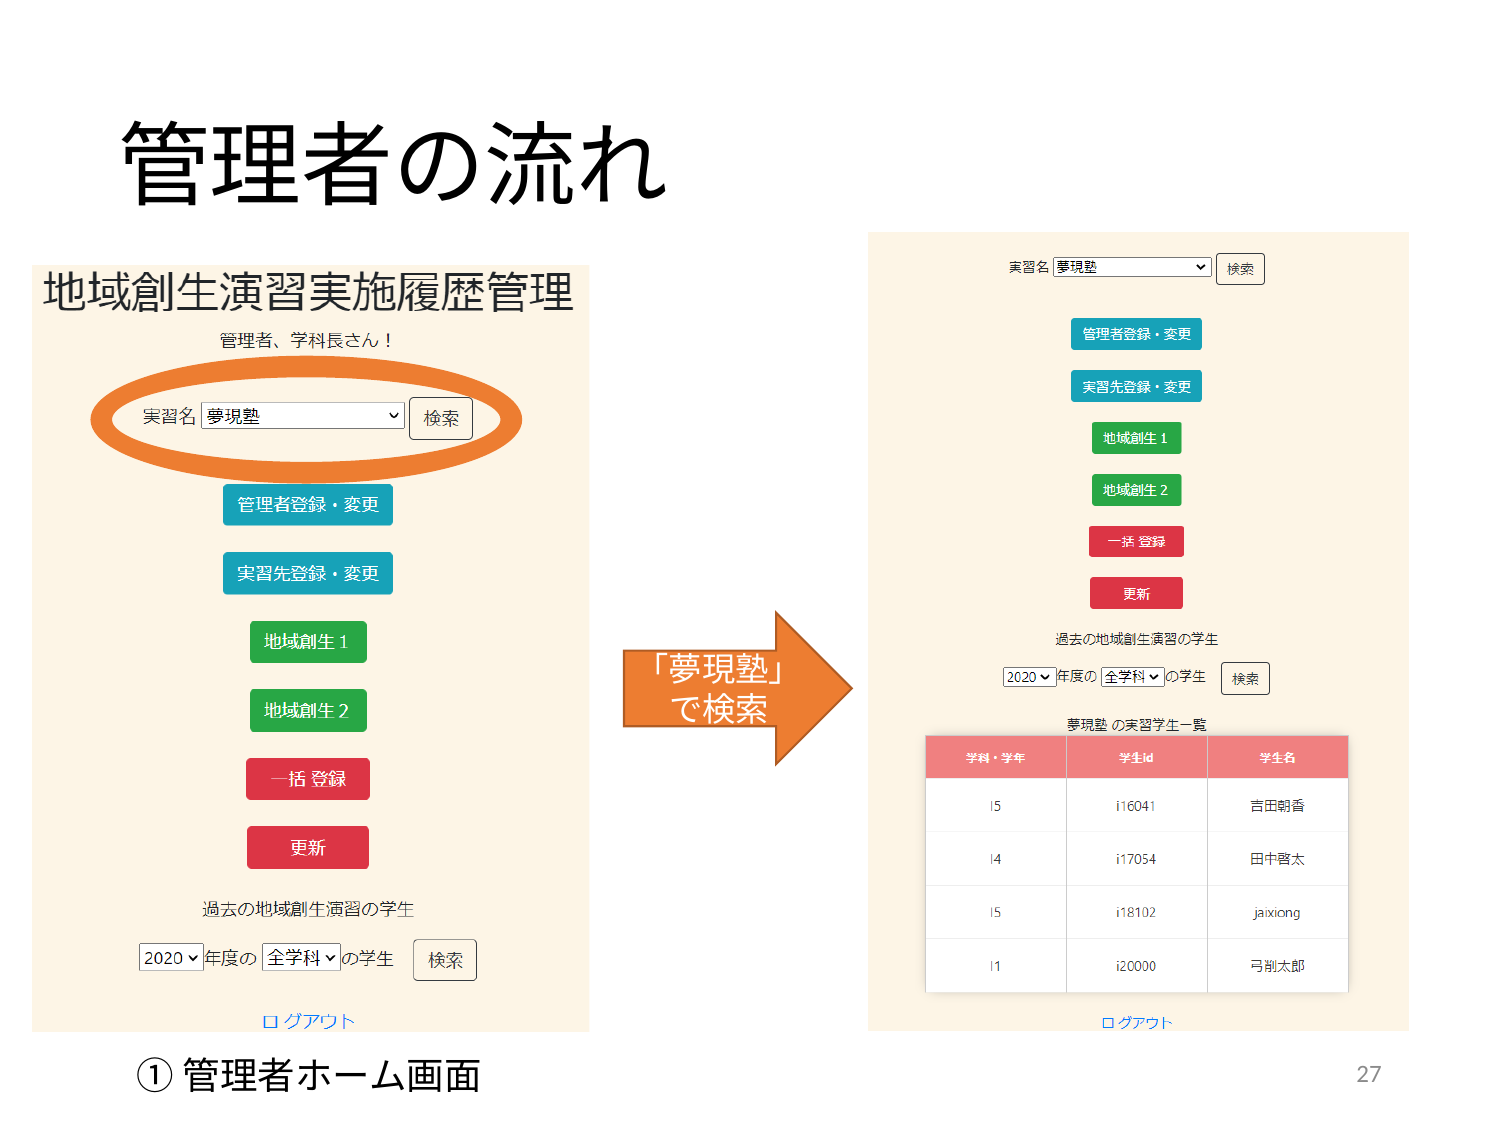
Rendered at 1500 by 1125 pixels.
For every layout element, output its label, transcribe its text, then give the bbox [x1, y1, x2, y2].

picture [868, 232, 1409, 1031]
picture [32, 265, 590, 1032]
text_box ①管理者ホーム画面 [121, 1044, 500, 1105]
slide_number 27 [1059, 1042, 1397, 1103]
text_box 「夢現塾」で検索 [622, 610, 854, 767]
title 管理者の流れ [103, 59, 1397, 278]
